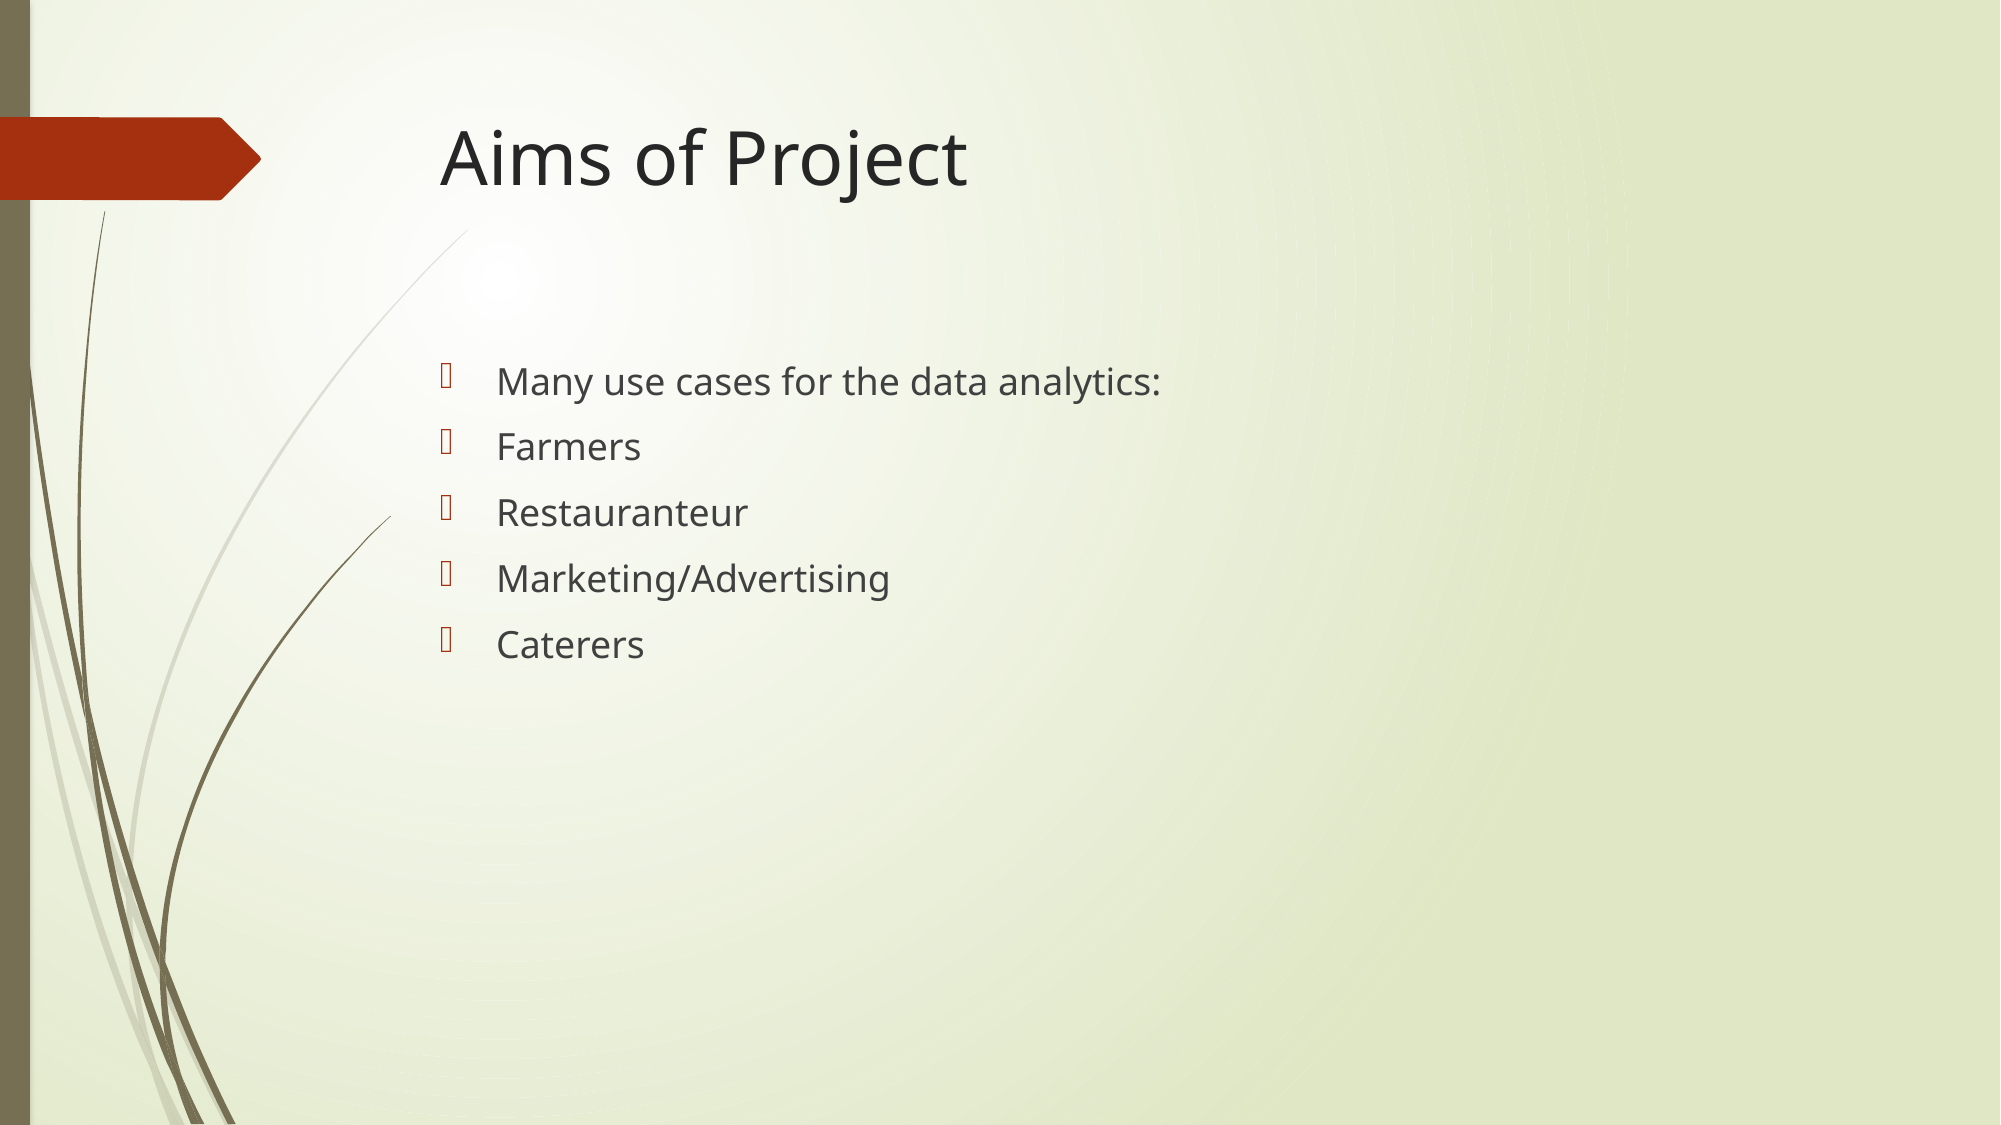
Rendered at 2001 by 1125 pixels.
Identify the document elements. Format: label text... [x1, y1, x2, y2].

list Many use cases for the data analytics: Farmers Restauranteur Marketing/Advertising Caterers [424, 350, 1888, 970]
title Aims of Project [425, 102, 1888, 313]
